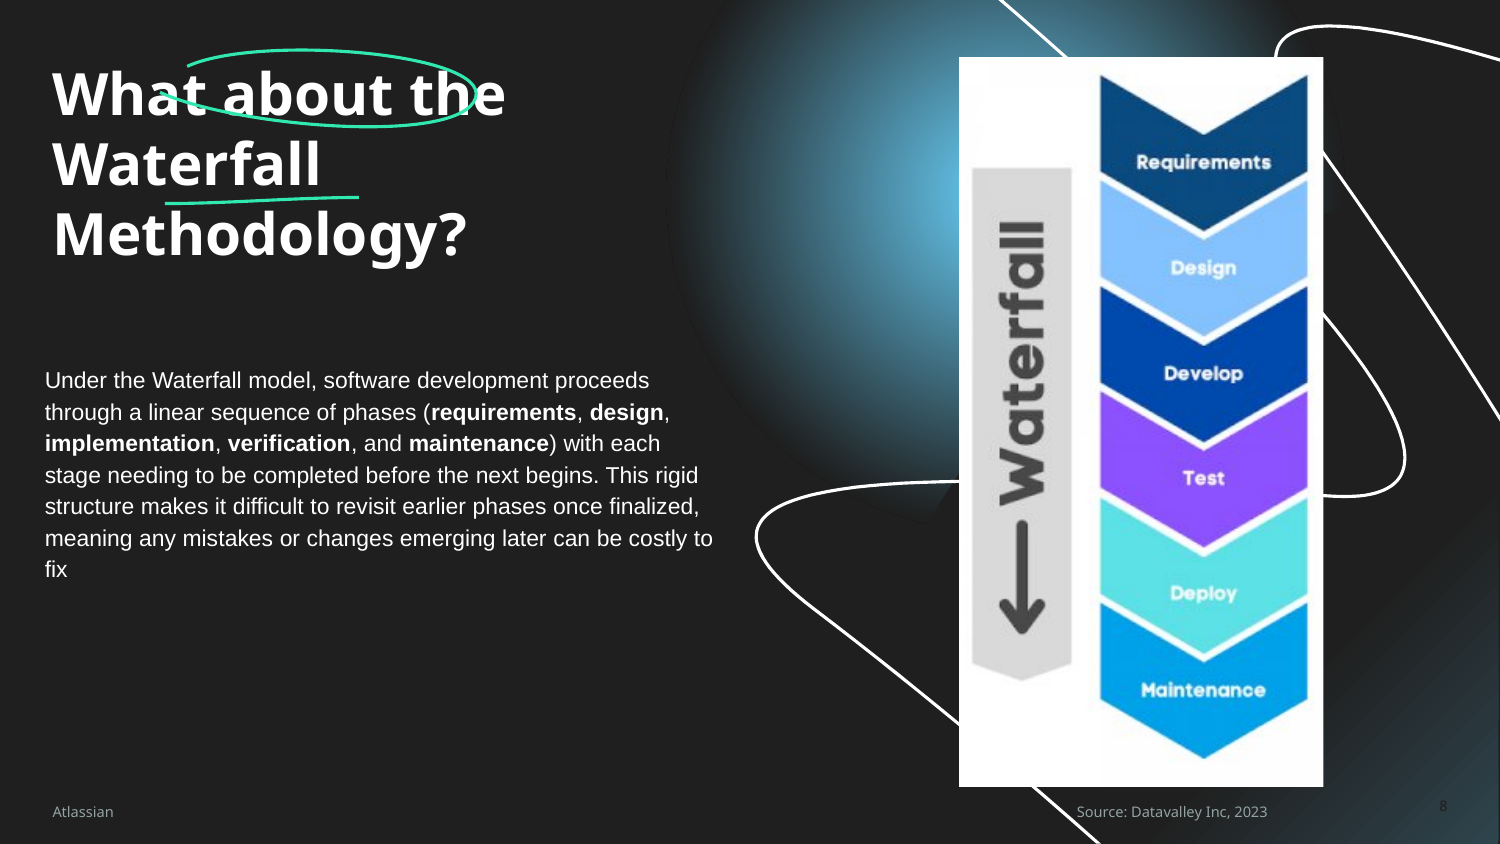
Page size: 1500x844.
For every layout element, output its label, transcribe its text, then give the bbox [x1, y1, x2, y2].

text_box [160, 50, 477, 127]
list Under the Waterfall model, software development proceeds through a linear sequence of phases (requirements, design, implementation, verification, and maintenance) with each stage needing to be completed before the next begins. This rigid structure makes it difficult to revisit earlier phases once finalized, meaning any mistakes or changes emerging later can be costly to fix [29, 340, 735, 598]
subtitle Atlassian [37, 787, 221, 839]
picture [666, 0, 1345, 787]
title What about the Waterfall Methodology? [37, 42, 743, 283]
subtitle Source: Datavalley Inc, 2023 [1061, 787, 1341, 839]
picture [759, 484, 951, 533]
